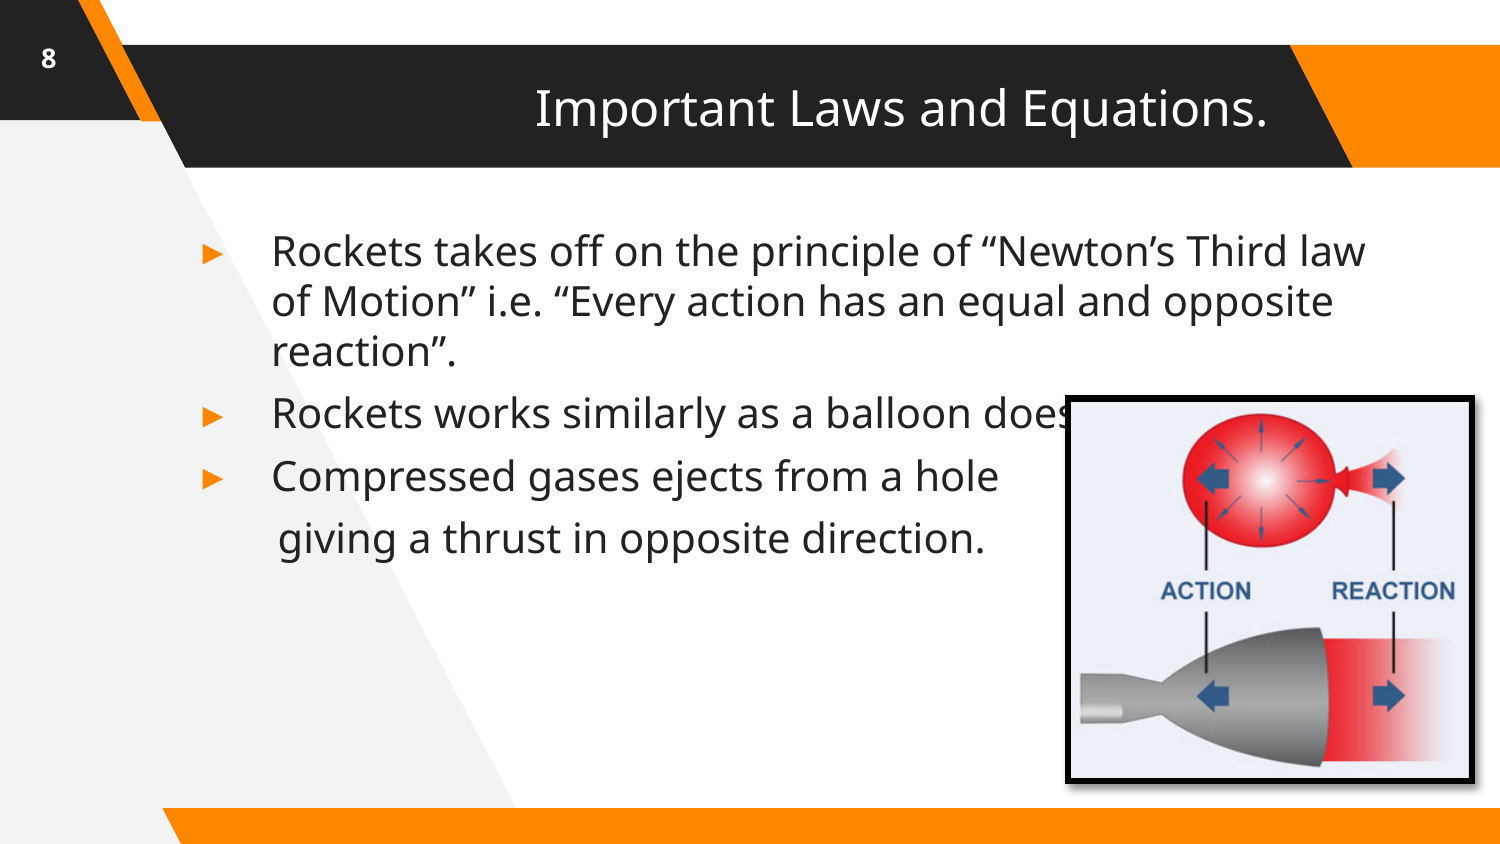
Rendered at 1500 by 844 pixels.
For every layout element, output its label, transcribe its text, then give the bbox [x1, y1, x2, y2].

list Rockets takes off on the principle of “Newton’s Third law of Motion” i.e. “Every action has an equal and opposite reaction”. Rockets works similarly as a balloon does. Compressed gases ejects from a hole giving a thrust in opposite direction. [181, 209, 1425, 808]
picture [1070, 401, 1469, 779]
title Important Laws and Equations. [181, 45, 1285, 169]
slide_number 8 [0, 0, 98, 121]
